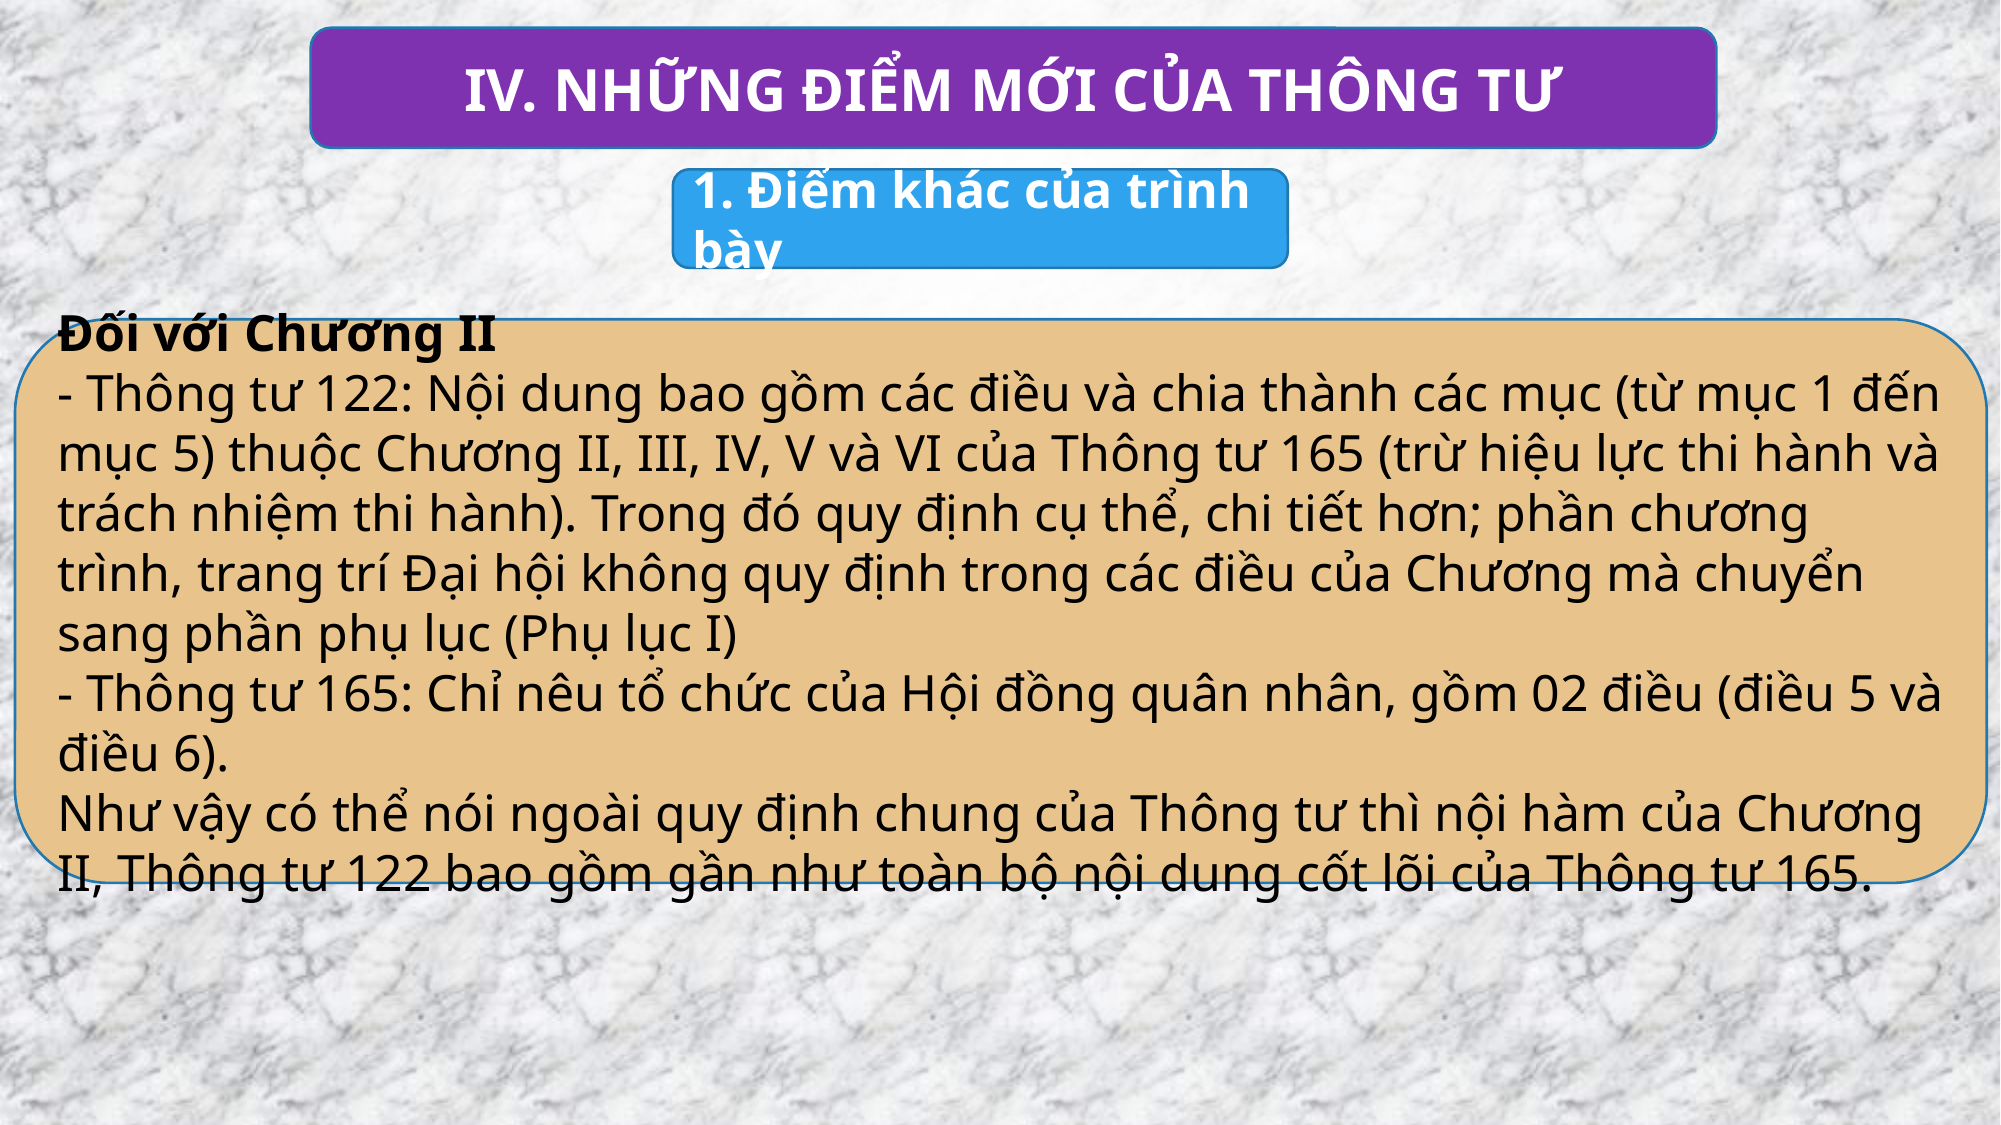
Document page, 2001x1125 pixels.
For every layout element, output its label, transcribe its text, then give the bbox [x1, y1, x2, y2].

text_box Đối với Chương II - Thông tư 122: Nội dung bao gồm các điều và chia thành các mục (từ mục 1 đến mục 5) thuộc Chương II, III, IV, V và VI của Thông tư 165 (trừ hiệu lực thi hành và trách nhiệm thi hành). Trong đó quy định cụ thể, chi tiết hơn; phần chương trình, trang trí Đại hội không quy định trong các điều của Chương mà chuyển sang phần phụ lục (Phụ lục I) - Thông tư 165: Chỉ nêu tổ chức của Hội đồng quân nhân, gồm 02 điều (điều 5 và điều 6). Như vậy có thể nói ngoài quy định chung của Thông tư thì nội hàm của Chương II, Thông tư 122 bao gồm gần như toàn bộ nội dung cốt lõi của Thông tư 165. [13, 317, 1989, 885]
text_box 1. Điểm khác của trình bày [671, 168, 1290, 270]
picture [0, 0, 2001, 1125]
text_box IV. NHỮNG ĐIỂM MỚI CỦA THÔNG TƯ [309, 26, 1718, 150]
